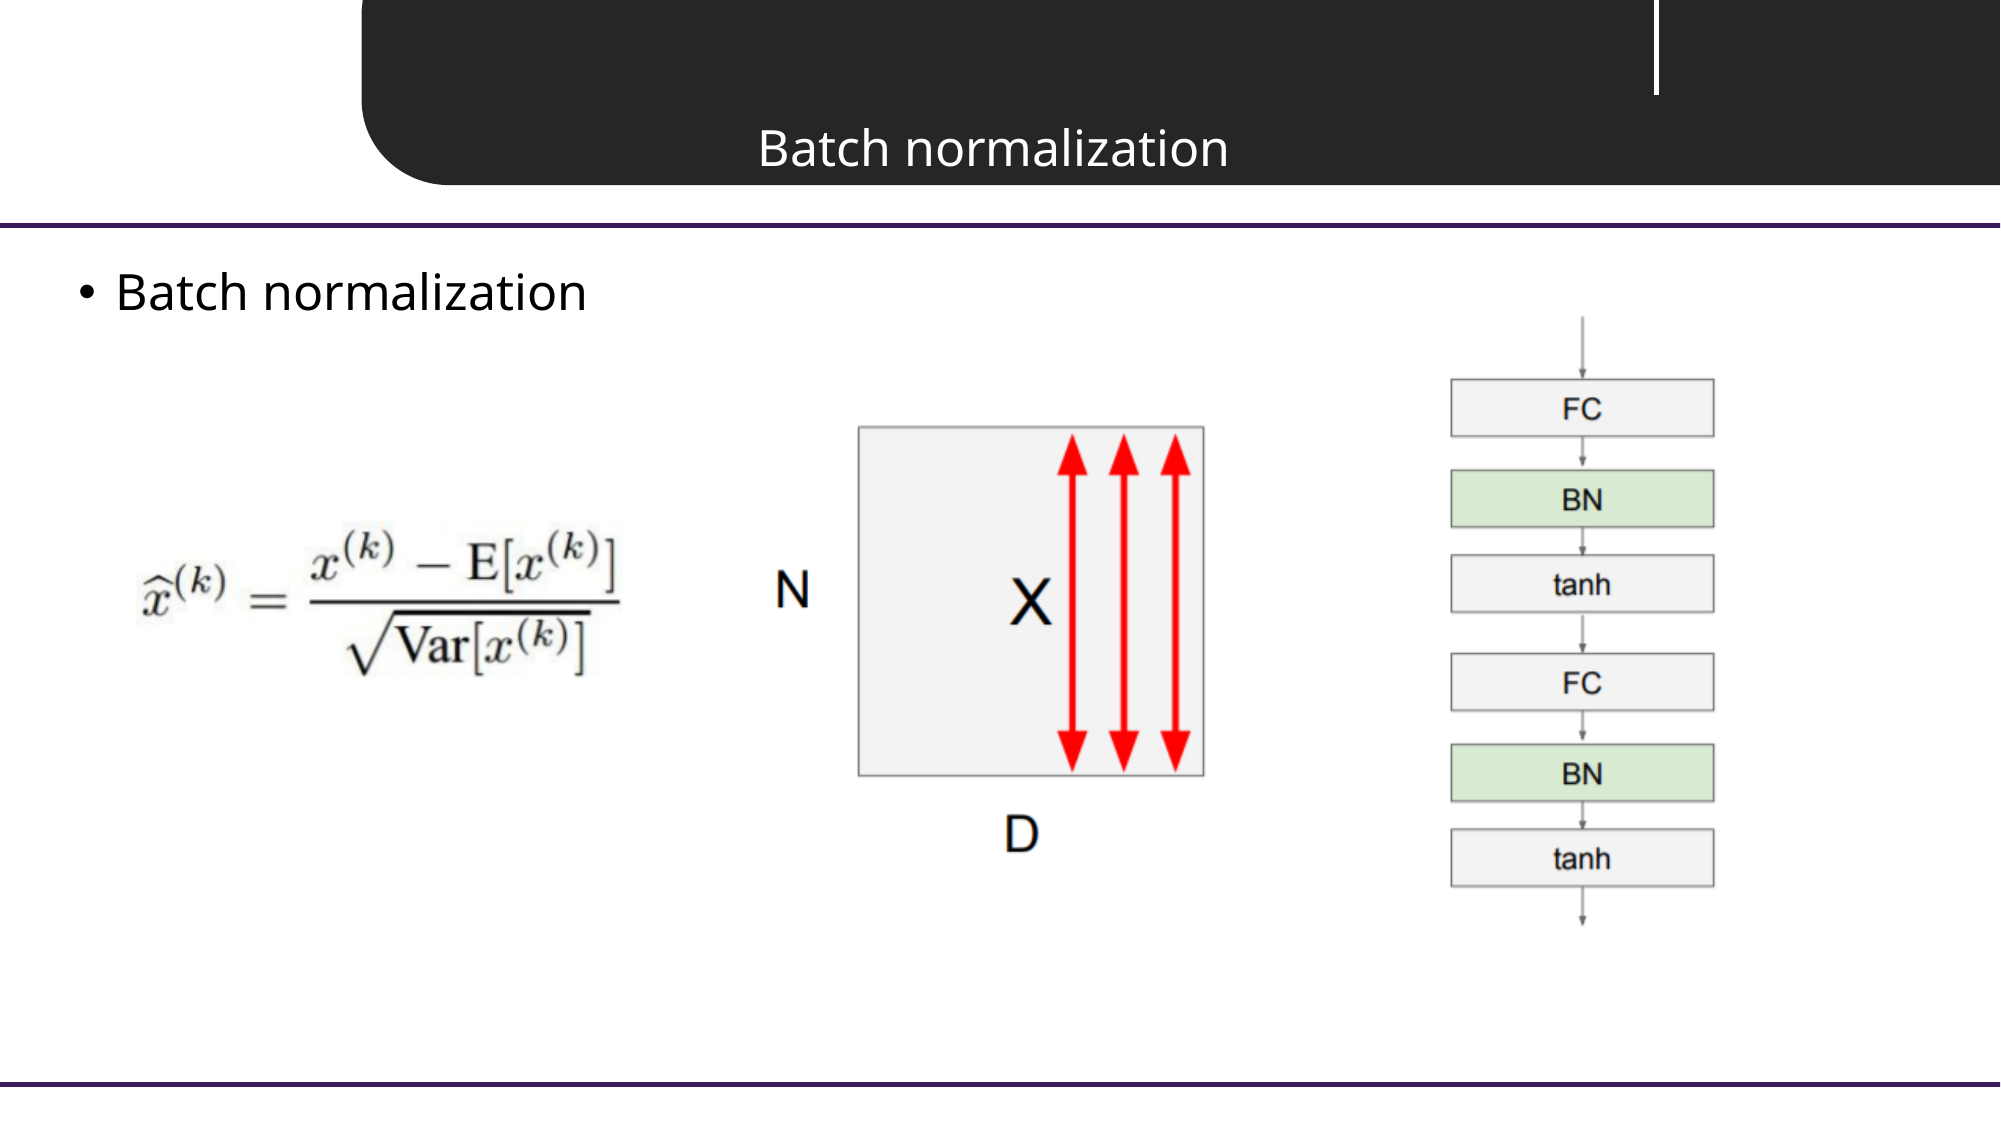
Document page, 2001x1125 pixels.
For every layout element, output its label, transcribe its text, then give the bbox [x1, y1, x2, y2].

picture [1432, 296, 1743, 938]
text_box Unit 05 ㅣ Batch normalization [417, 118, 1386, 176]
picture [95, 496, 662, 738]
list Batch normalization [63, 259, 1937, 1066]
picture [761, 371, 1239, 863]
